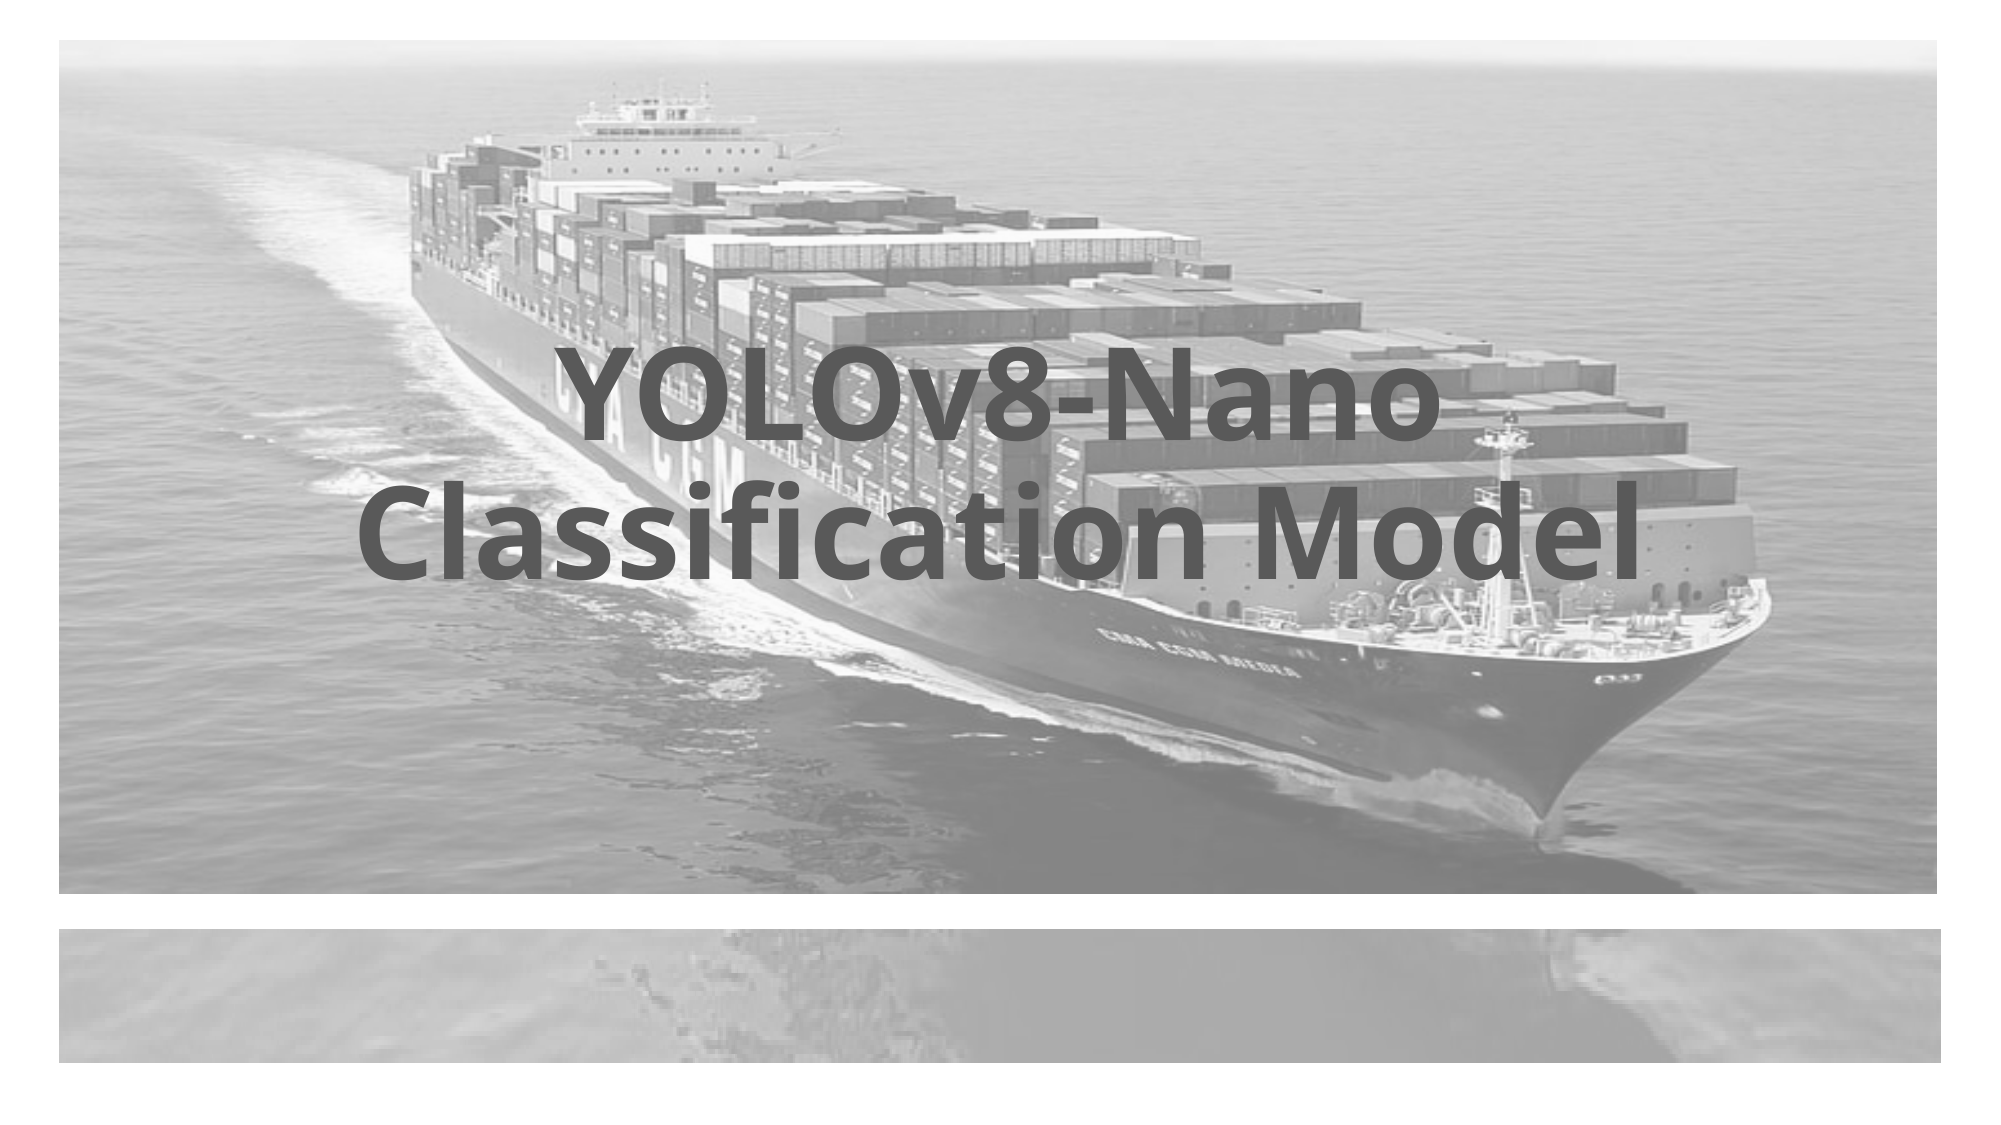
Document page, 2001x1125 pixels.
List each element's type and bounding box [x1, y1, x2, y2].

picture [58, 39, 1938, 895]
picture [58, 929, 1942, 1064]
